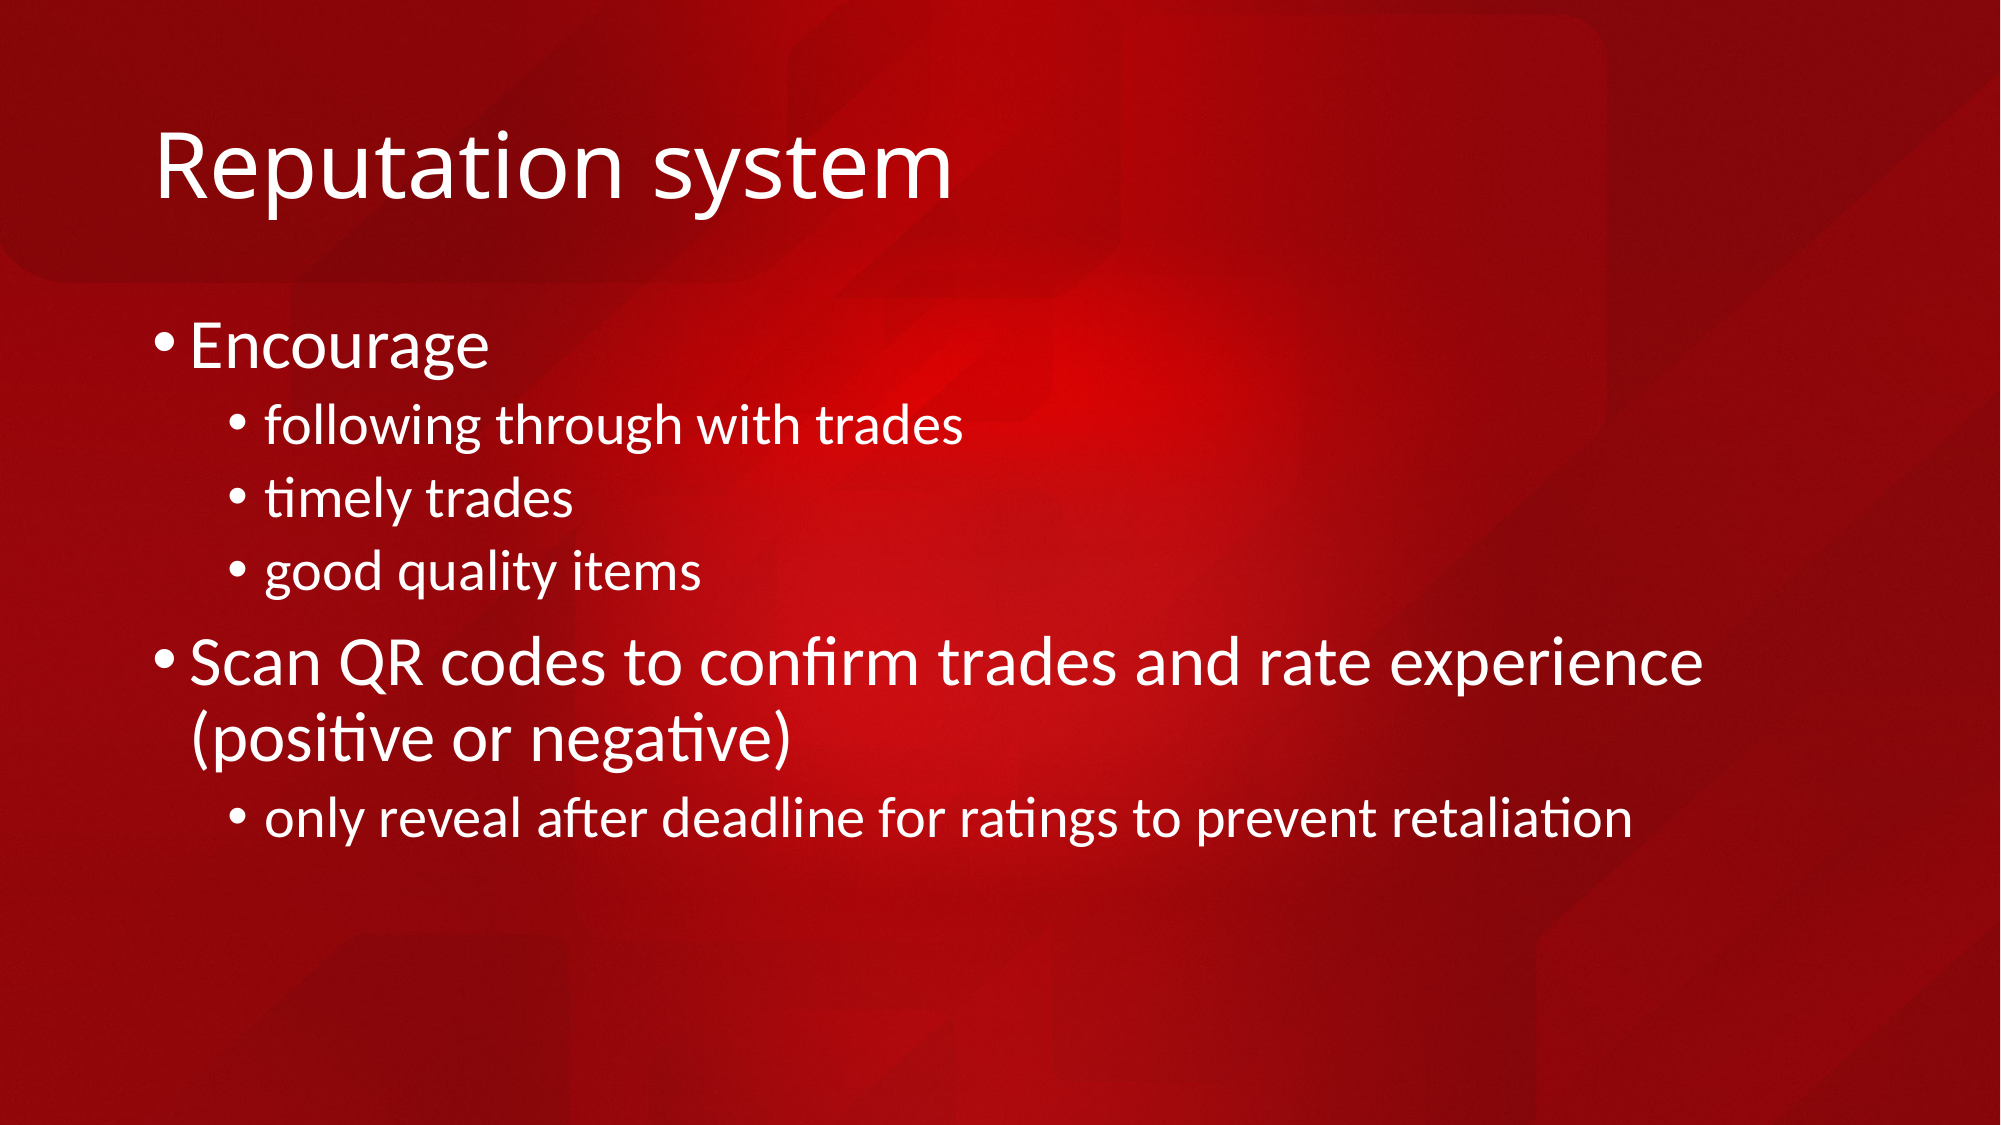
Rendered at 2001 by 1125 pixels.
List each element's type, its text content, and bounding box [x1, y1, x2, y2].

picture [0, 0, 2001, 1125]
list Encourage following through with trades timely trades good quality items Scan QR codes to confirm trades and rate experience (positive or negative) only reveal after deadline for ratings to prevent retaliation [137, 299, 1863, 1014]
title Reputation system [137, 59, 1863, 278]
